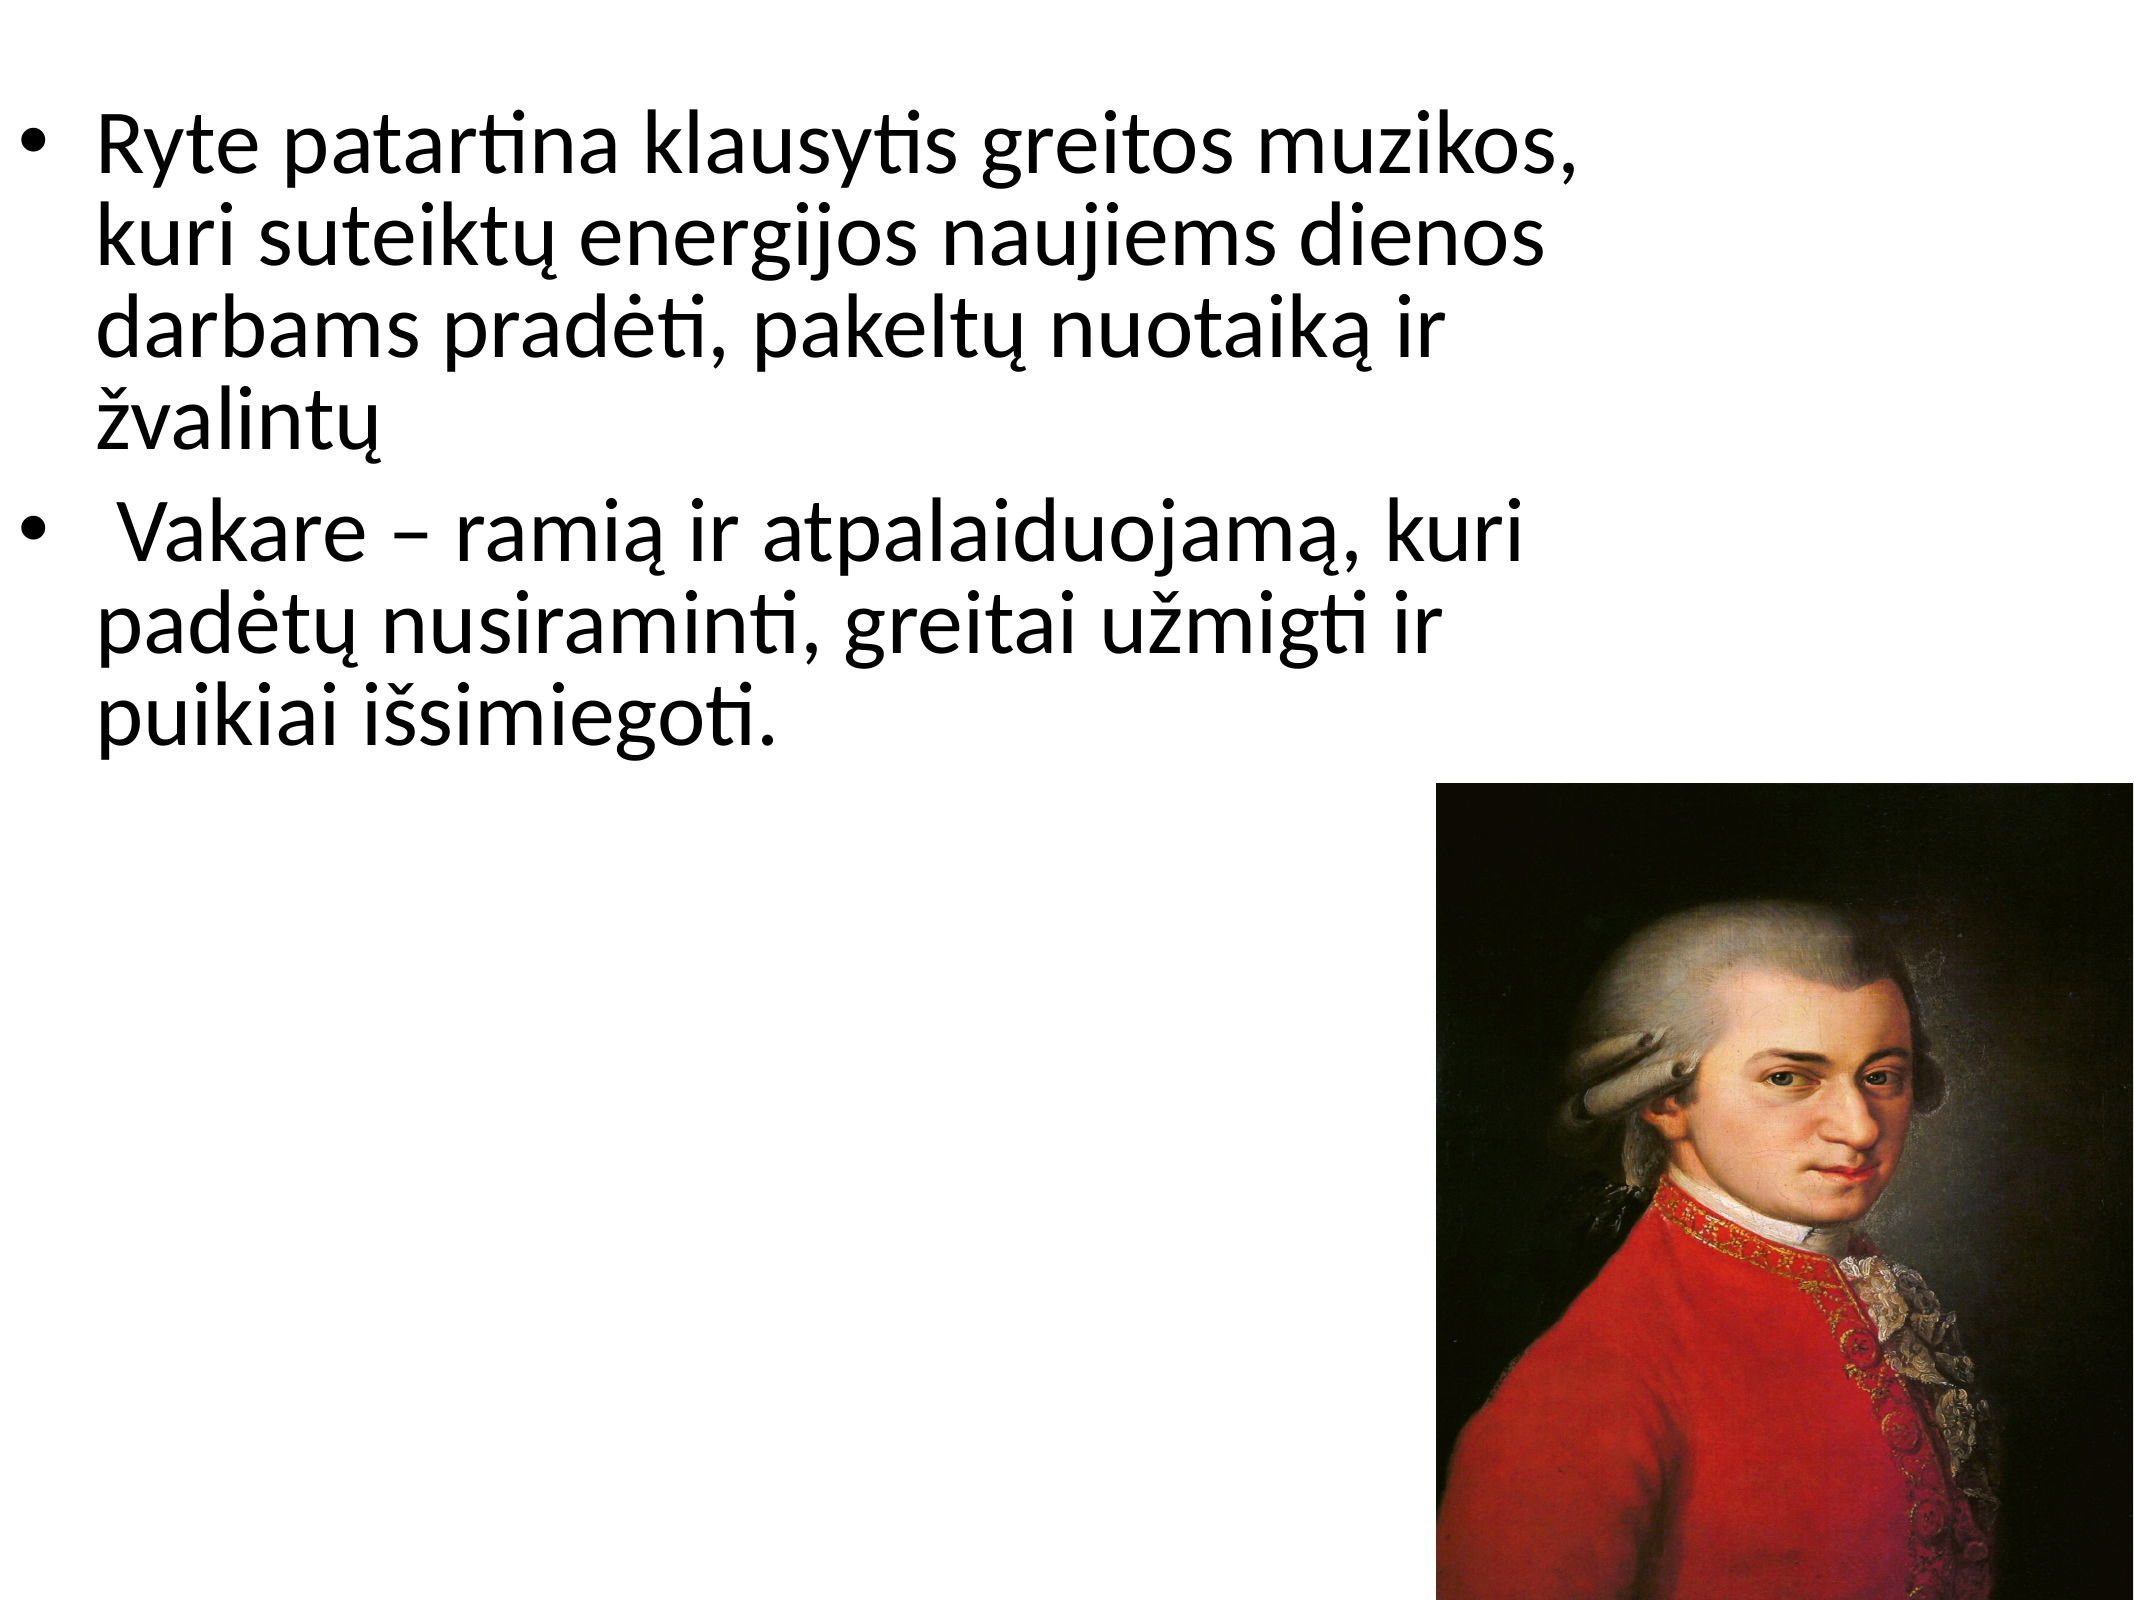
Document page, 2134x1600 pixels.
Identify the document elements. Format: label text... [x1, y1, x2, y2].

picture [0, 0, 2134, 1600]
list Ryte patartina klausytis greitos muzikos, kuri suteiktų energijos naujiems dienos darbams pradėti, pakeltų nuotaiką ir žvalintų Vakare – ramią ir atpalaiduojamą, kuri padėtų nusiraminti, greitai užmigti ir puikiai išsimiegoti. [7, 94, 1678, 1400]
